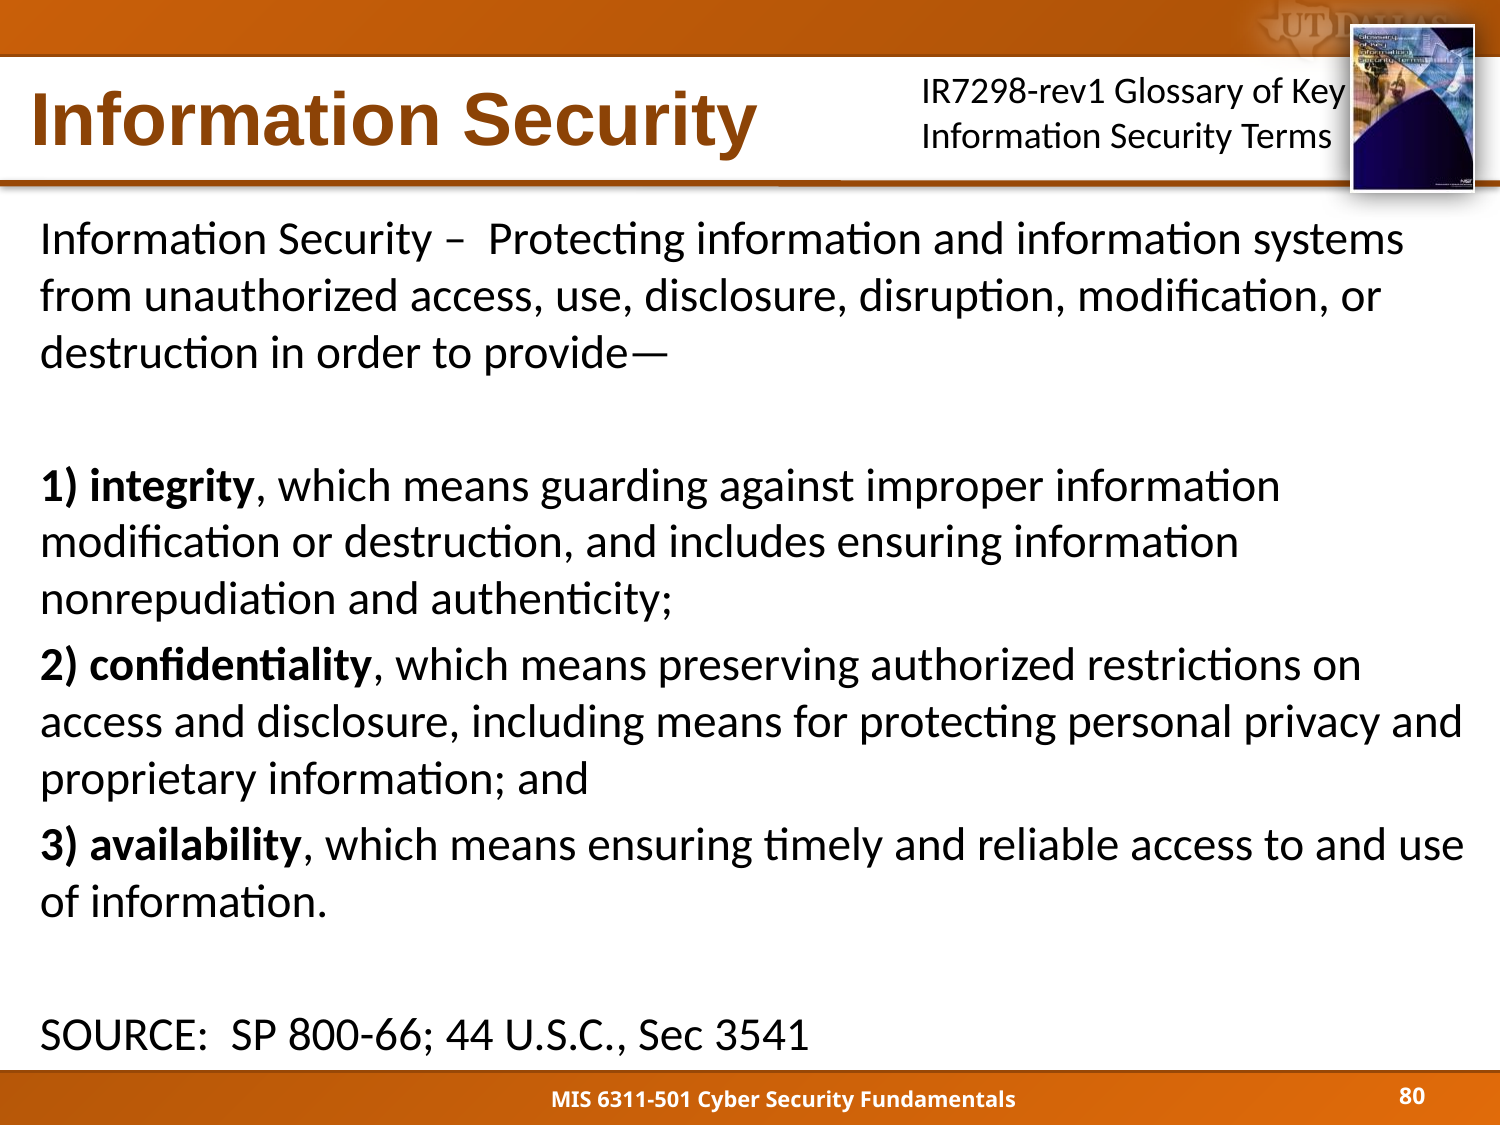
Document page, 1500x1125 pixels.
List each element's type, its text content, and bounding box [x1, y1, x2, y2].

slide_number 80 [1350, 1077, 1475, 1120]
text_box IR7298-rev1 Glossary of Key Information Security Terms [906, 58, 1326, 164]
picture [1218, 0, 1500, 193]
title Information Security [0, 64, 1327, 178]
title Information Security [1496, 64, 1500, 178]
list Information Security – Protecting information and information systems from unauthorized access, use, disclosure, disruption, modification, or destruction in order to provide— 1) integrity, which means guarding against improper information modification or destruction, and includes ensuring information nonrepudiation and authenticity; 2) confidentiality, which means preserving authorized restrictions on access and disclosure, including means for protecting personal privacy and proprietary information; and 3) availability, which means ensuring timely and reliable access to and use of information. SOURCE: SP 800-66; 44 U.S.C., Sec 3541 [24, 199, 1500, 1077]
